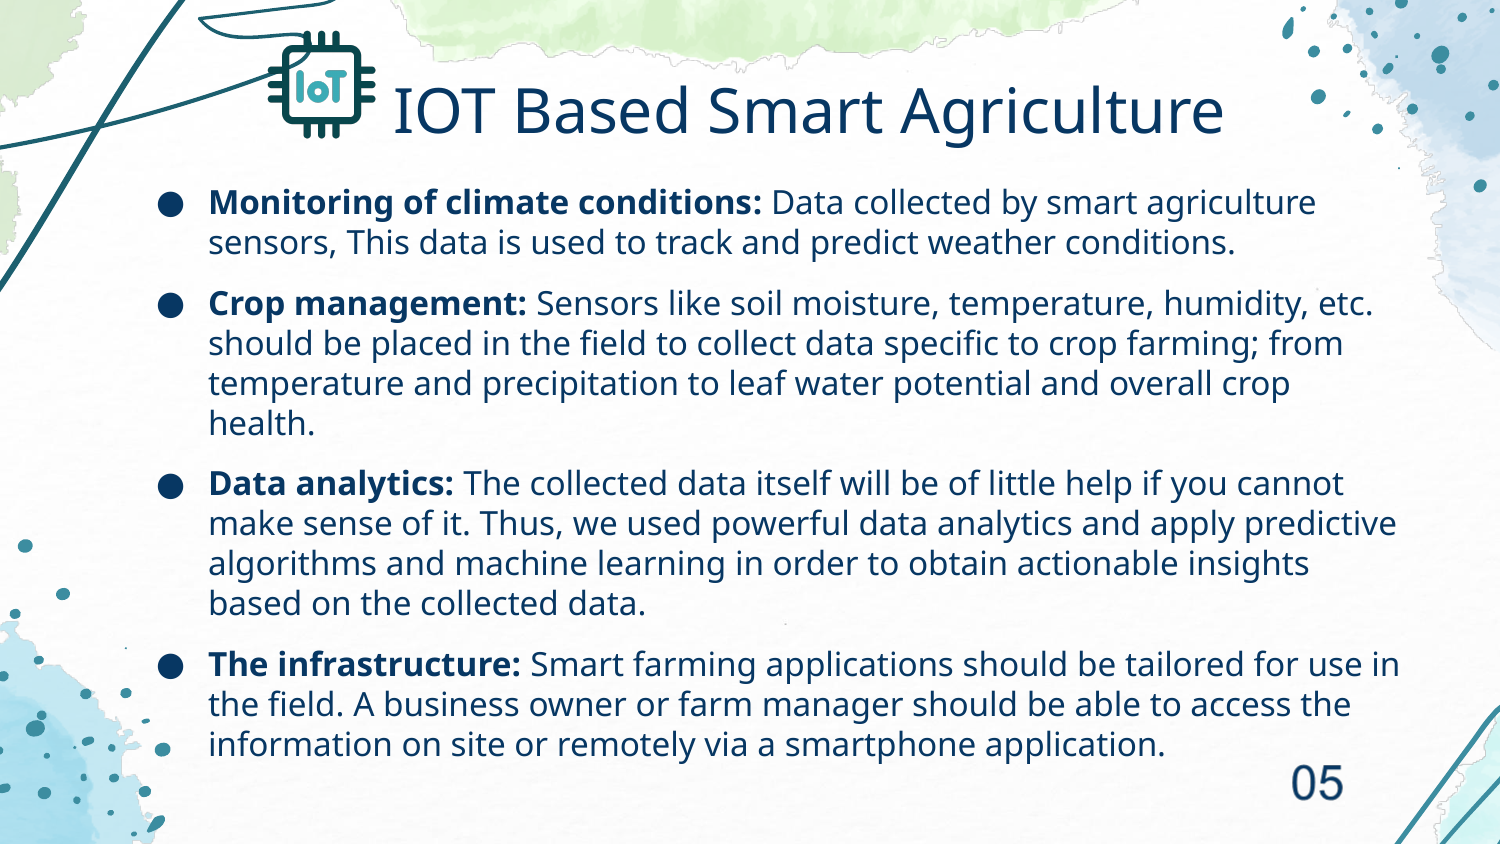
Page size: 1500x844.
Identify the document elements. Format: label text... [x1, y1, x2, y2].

picture [0, 0, 177, 145]
title IOT Based Smart Agriculture [180, 61, 1440, 156]
subtitle Monitoring of climate conditions: Data collected by smart agriculture sensors, This data is used to track and predict weather conditions. Crop management: Sensors like soil moisture, temperature, humidity, etc. should be placed in the field to collect data specific to crop farming; from temperature and precipitation to leaf water potential and overall crop health. Data analytics: The collected data itself will be of little help if you cannot make sense of it. Thus, we used powerful data analytics and apply predictive algorithms and machine learning in order to obtain actionable insights based on the collected data. The infrastructure: Smart farming applications should be tailored for use in the field. A business owner or farm manager should be able to access the information on site or remotely via a smartphone application. [118, 189, 1423, 755]
picture [0, 132, 90, 279]
picture [106, 0, 1219, 142]
picture [0, 0, 1500, 844]
